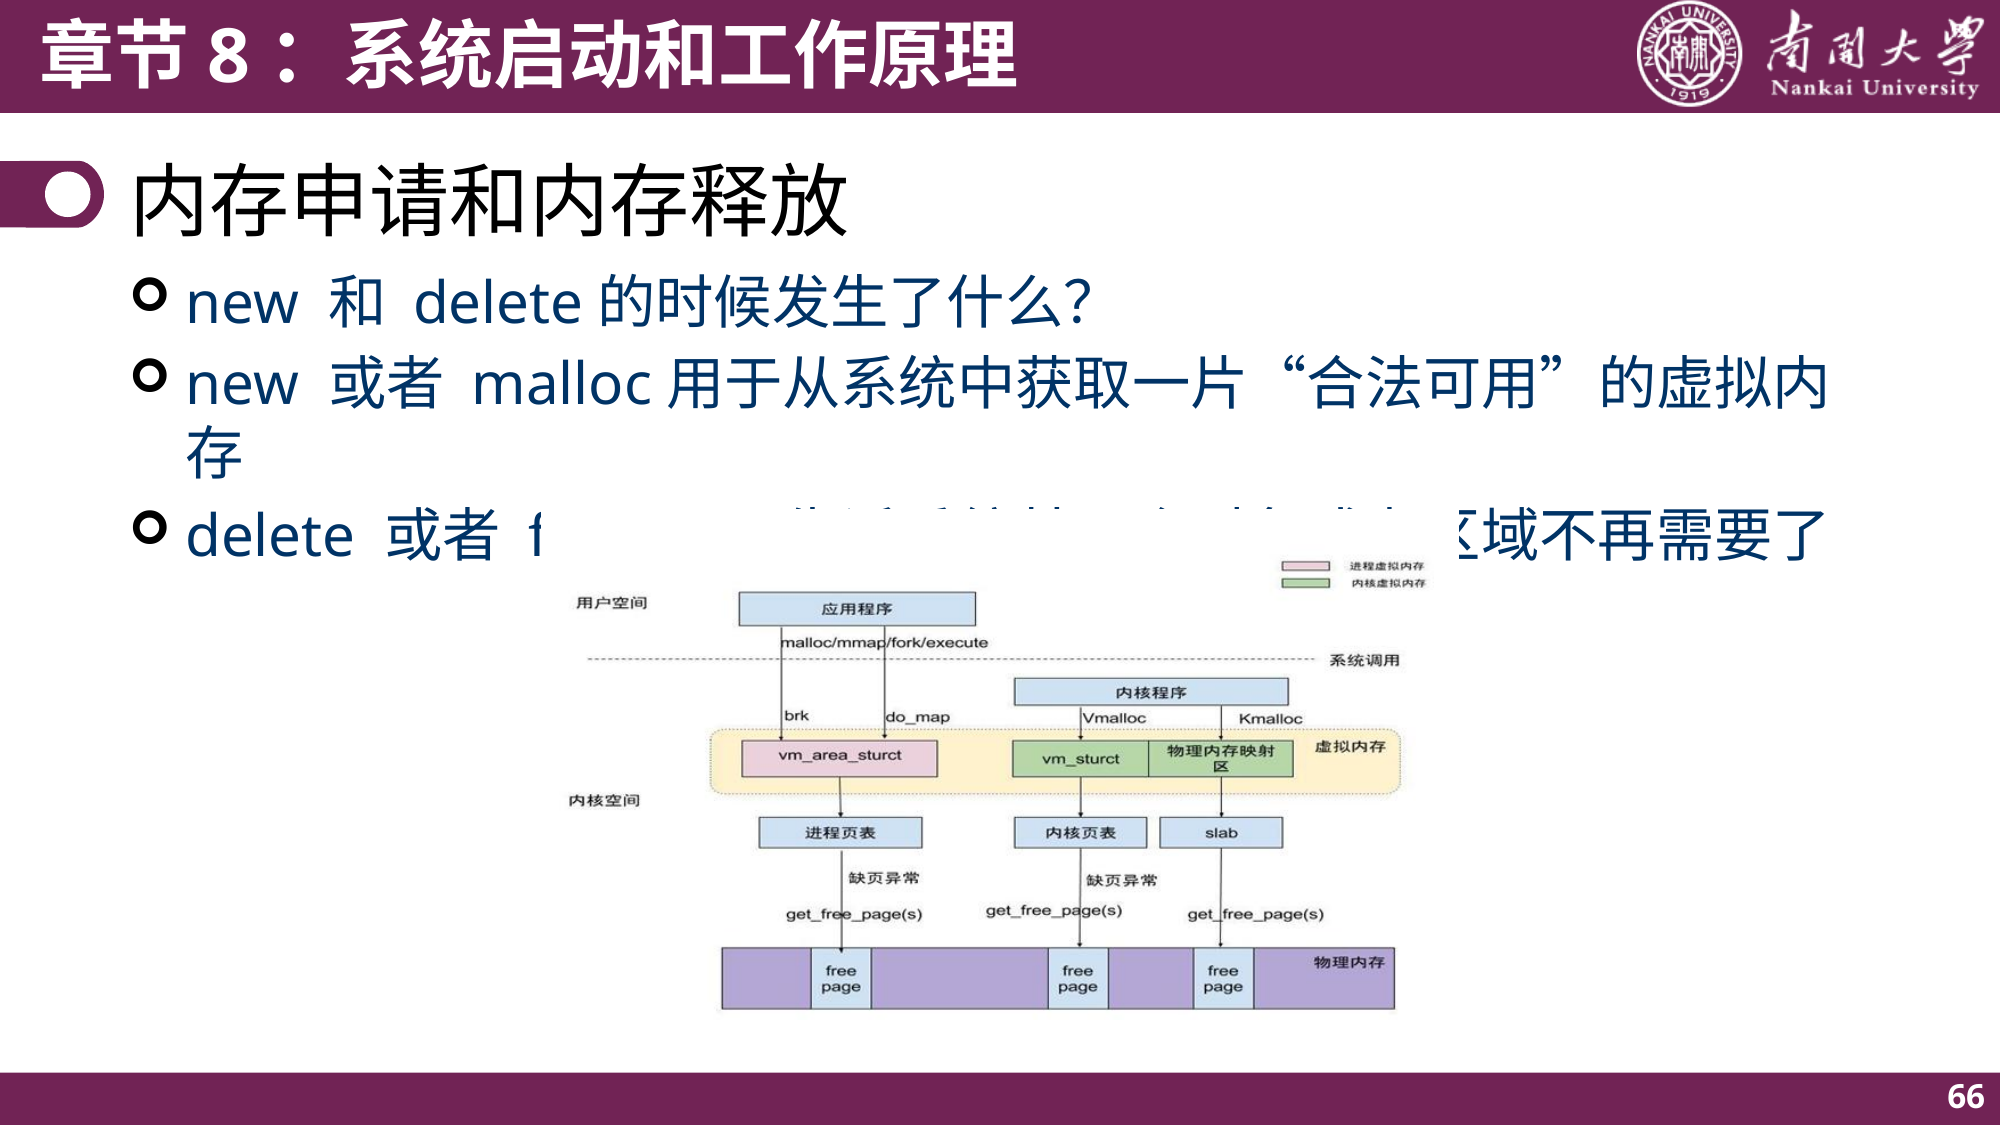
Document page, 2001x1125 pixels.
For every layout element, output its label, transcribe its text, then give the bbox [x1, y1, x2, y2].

picture [1637, 0, 2001, 110]
slide_number 66 [1550, 1070, 2000, 1125]
list new 和 delete的时候发生了什么？ new 或者 malloc用于从系统中获取一片“合法可用”的虚拟内存 delete 或者 free 用于告诉系统某一个对象或者区域不再需要了 [114, 257, 1886, 972]
title 内存申请和内存释放 [114, 143, 1886, 255]
picture [540, 509, 1459, 1020]
